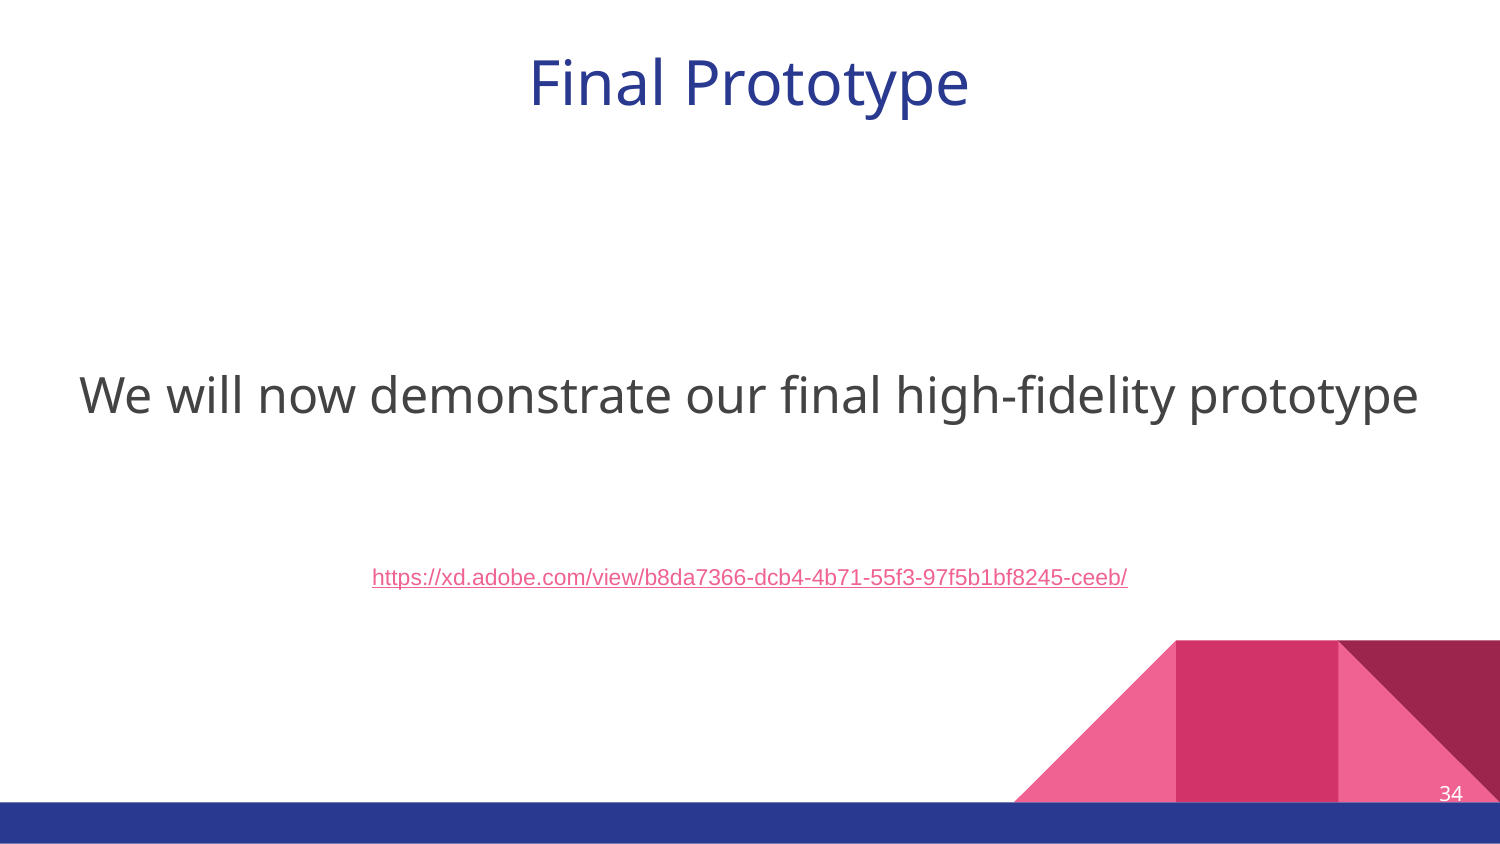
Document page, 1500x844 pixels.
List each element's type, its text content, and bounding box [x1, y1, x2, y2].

slide_number ‹#› [1387, 762, 1478, 828]
title Final Prototype [51, 28, 1449, 128]
list We will now demonstrate our final high-fidelity prototype https://xd.adobe.com/view/b8da7366-dcb4-4b71-55f3-97f5b1bf8245-ceeb/ [51, 128, 1449, 763]
